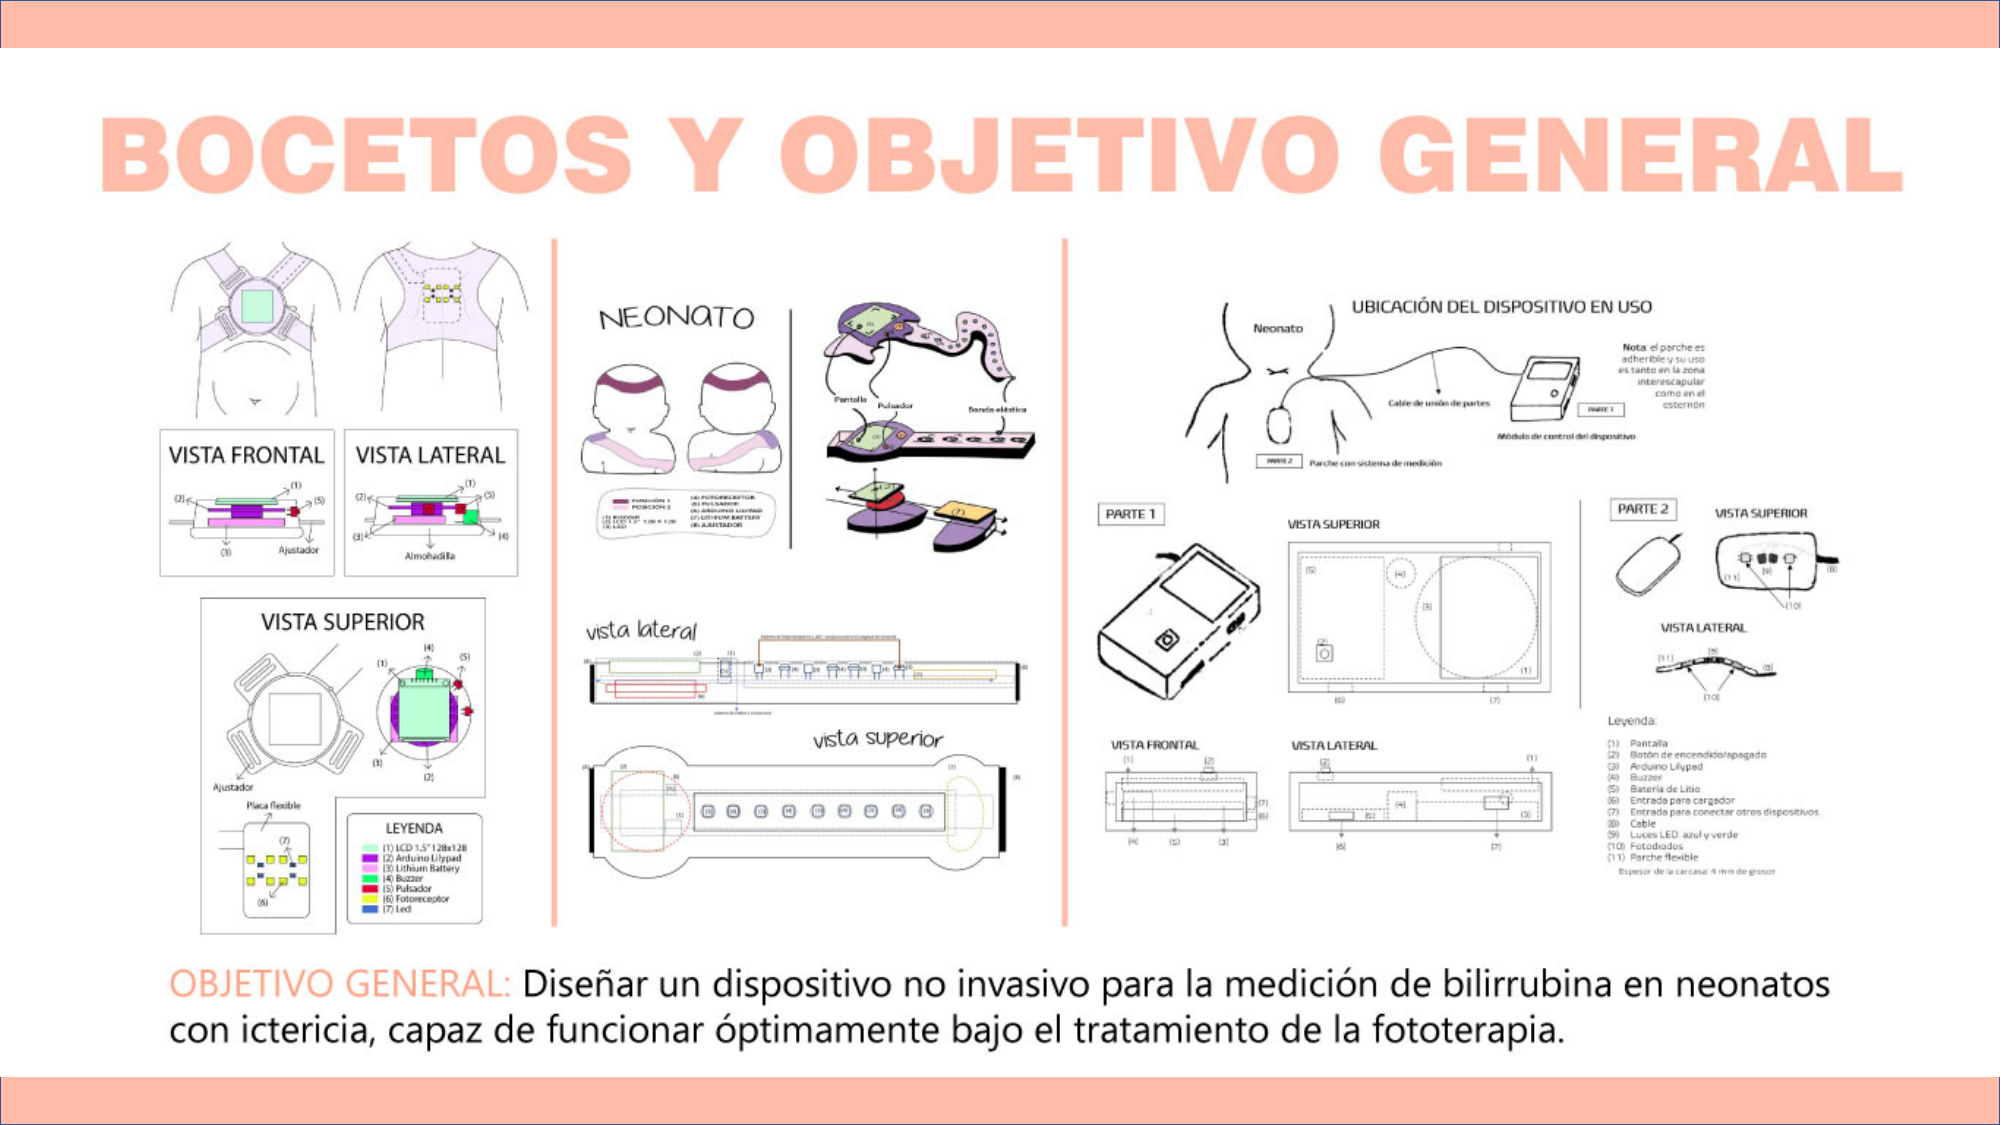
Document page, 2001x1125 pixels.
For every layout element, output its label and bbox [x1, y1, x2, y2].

text_box [0, 0, 2000, 48]
picture [0, 48, 2000, 1077]
text_box [0, 1077, 2000, 1125]
